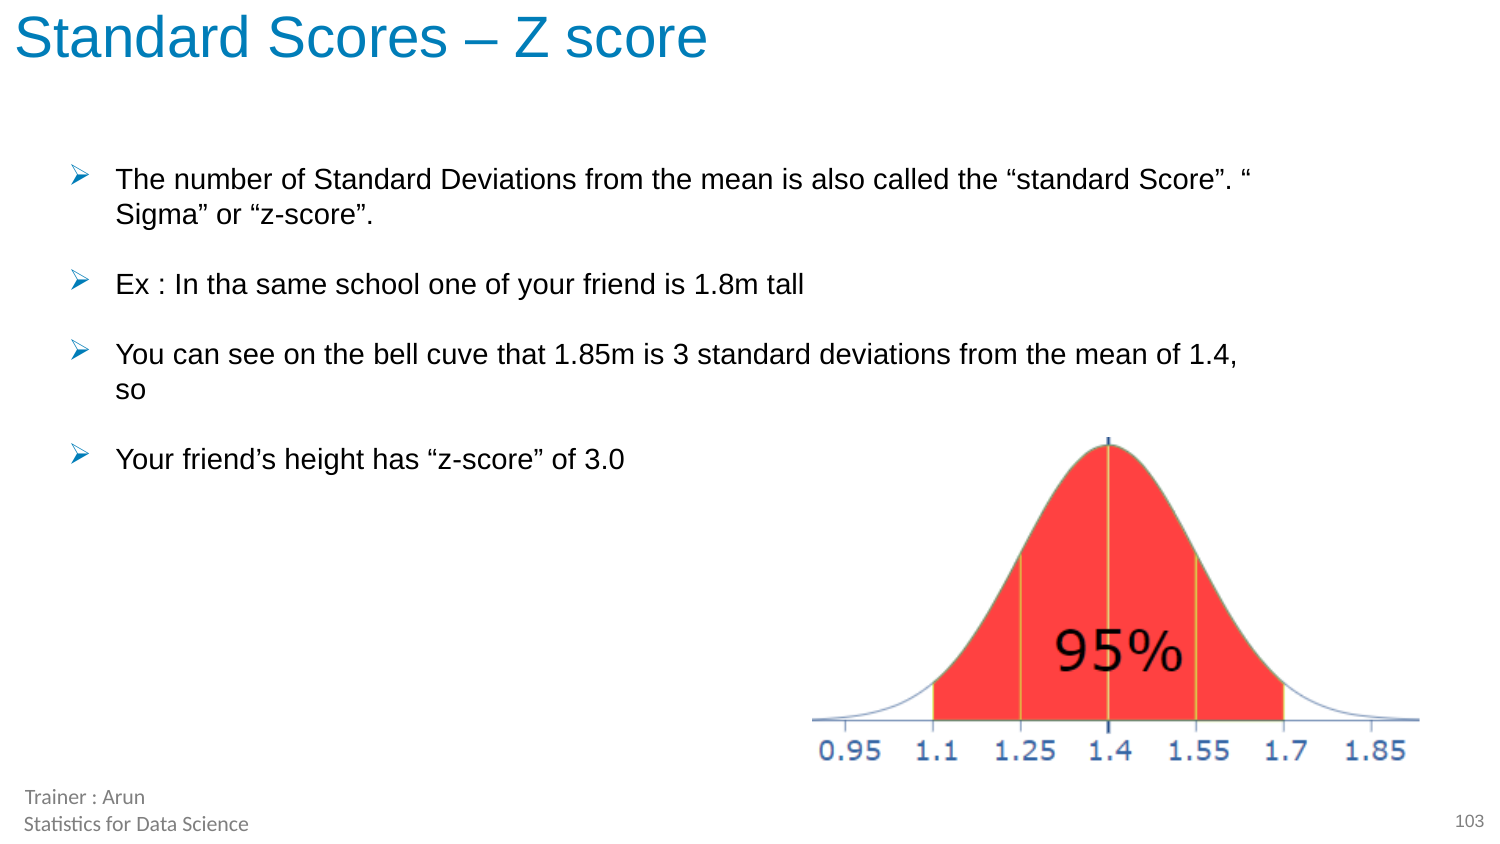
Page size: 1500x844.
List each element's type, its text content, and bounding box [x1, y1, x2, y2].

title Standard Scores – Z score [0, 0, 1350, 105]
picture [812, 436, 1423, 782]
text_box The number of Standard Deviations from the mean is also called the “standard Score”. “ Sigma” or “z-score”. Ex : In tha same school one of your friend is 1.8m tall You can see on the bell cuve that 1.85m is 3 standard deviations from the mean of 1.4, so Your friend’s height has “z-score” of 3.0 [53, 153, 1270, 518]
